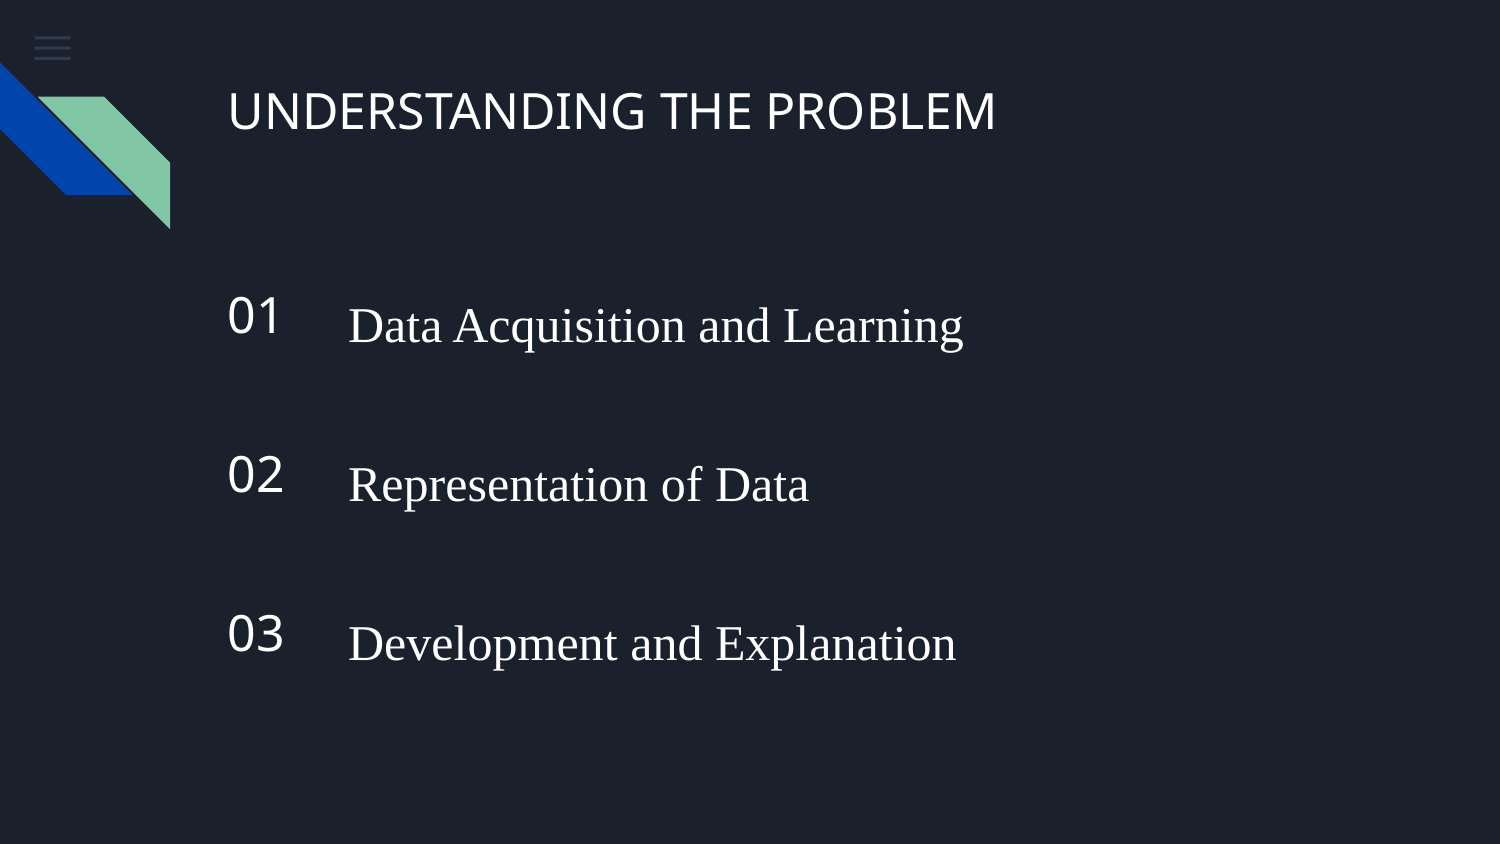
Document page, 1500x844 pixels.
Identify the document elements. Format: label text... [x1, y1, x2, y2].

text_box 01 [212, 268, 333, 402]
title UNDERSTANDING THE PROBLEM [212, 64, 1368, 215]
list Data Acquisition and Learning [333, 268, 1298, 402]
list Representation of Data [333, 427, 1298, 561]
list Development and Explanation [333, 586, 1298, 719]
text_box 02 [212, 427, 333, 561]
text_box 03 [212, 586, 333, 719]
